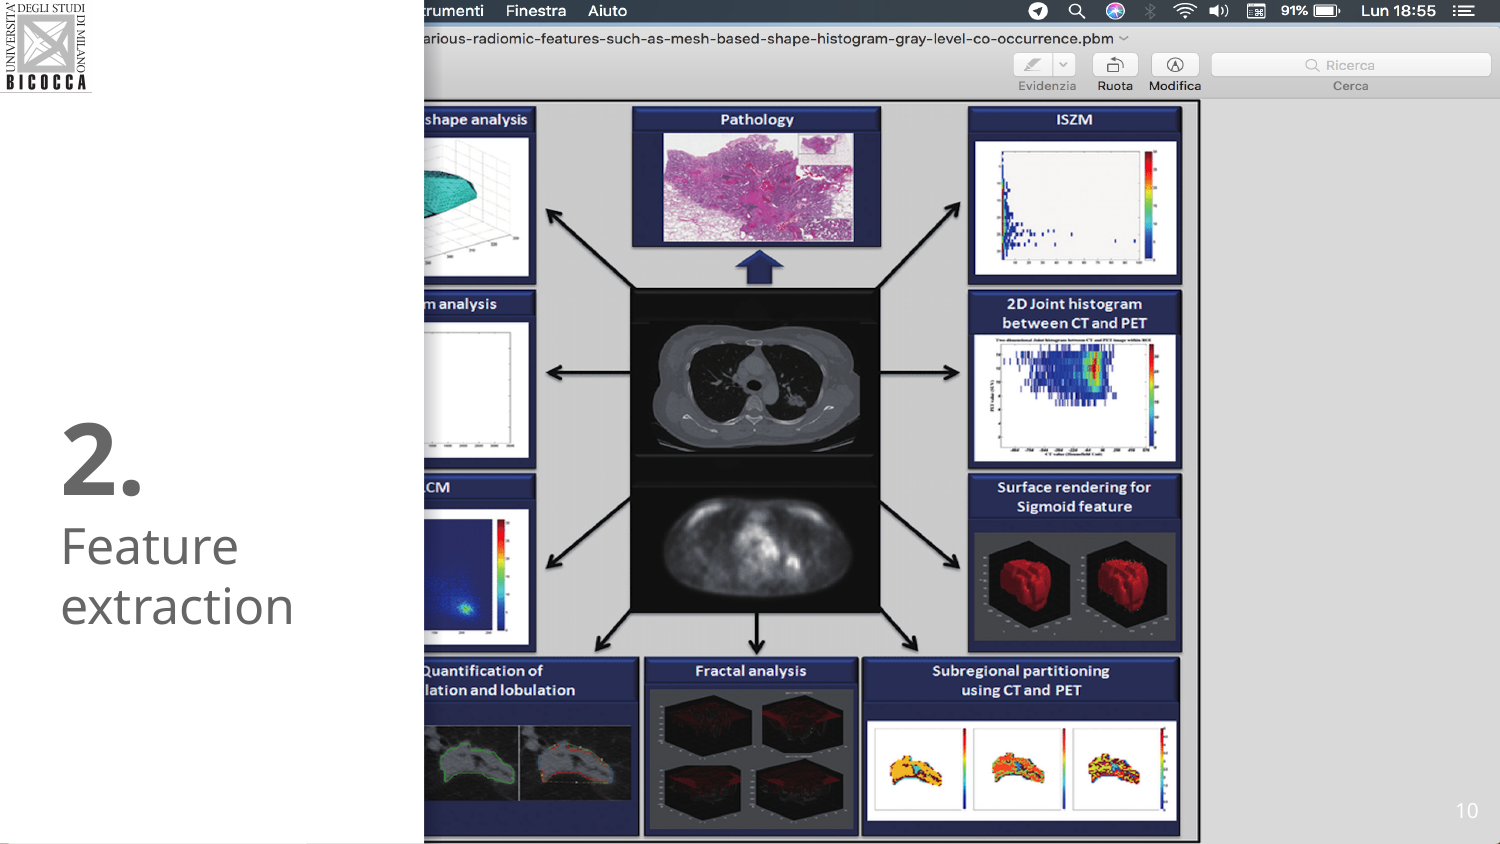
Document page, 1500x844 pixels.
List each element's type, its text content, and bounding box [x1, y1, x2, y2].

title 2. Feature extraction [45, 46, 378, 650]
slide_number 10 [1403, 779, 1494, 844]
picture [0, 0, 92, 93]
picture [425, 0, 1500, 844]
